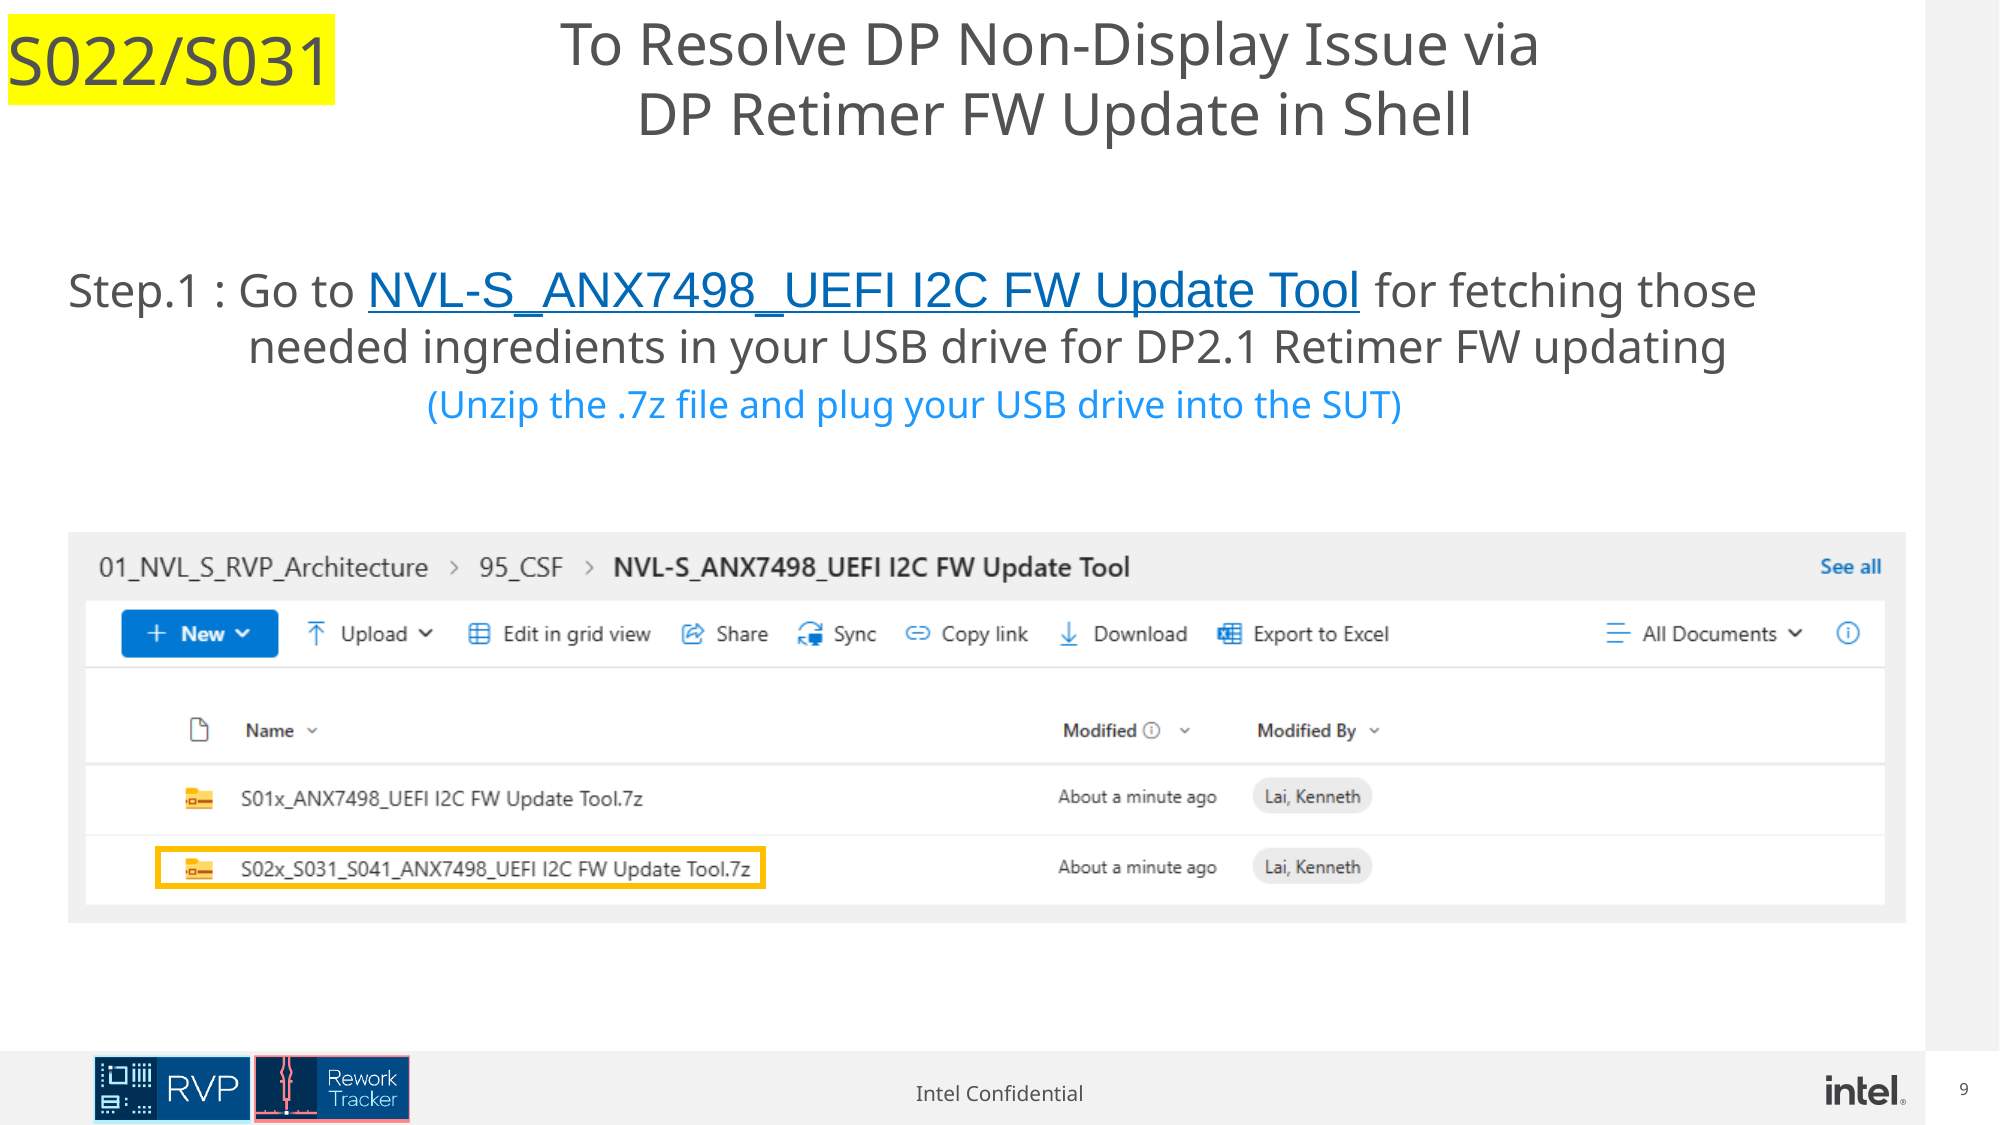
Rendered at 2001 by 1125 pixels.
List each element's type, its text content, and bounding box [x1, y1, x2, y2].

picture [1826, 1075, 1906, 1105]
picture [254, 1055, 410, 1123]
picture [67, 532, 1906, 923]
list Step.1 : Go to NVL-S_ANX7498_UEFI I2C FW Update Tool for fetching those needed ingredients in your USB drive for DP2.1 Retimer FW updating [67, 257, 1816, 505]
text_box To Resolve DP Non-Display Issue via DP Retimer FW Update in Shell [545, 0, 2000, 157]
title S022/S031 [7, 27, 370, 185]
picture [93, 1055, 251, 1124]
text_box (Unzip the .7z file and plug your USB drive into the SUT) [427, 380, 1529, 464]
